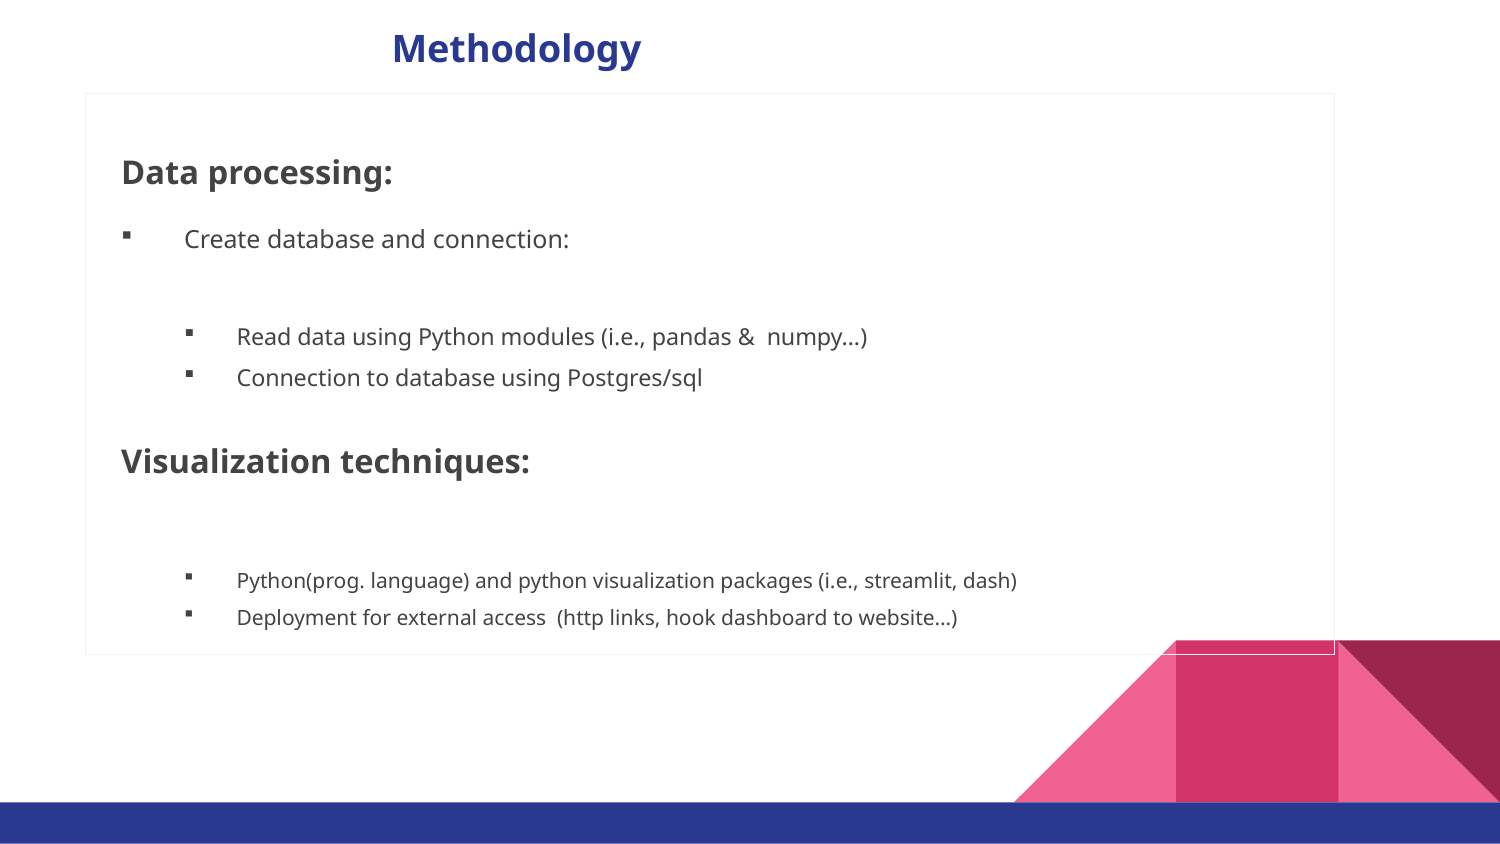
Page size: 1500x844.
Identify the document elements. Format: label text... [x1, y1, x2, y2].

title Methodology [376, 9, 1183, 86]
list Data processing: Create database and connection: Read data using Python modules (i.e., pandas & numpy…) Connection to database using Postgres/sql Visualization techniques: Python(prog. language) and python visualization packages (i.e., streamlit, dash) Deployment for external access (http links, hook dashboard to website…) [85, 93, 1335, 655]
